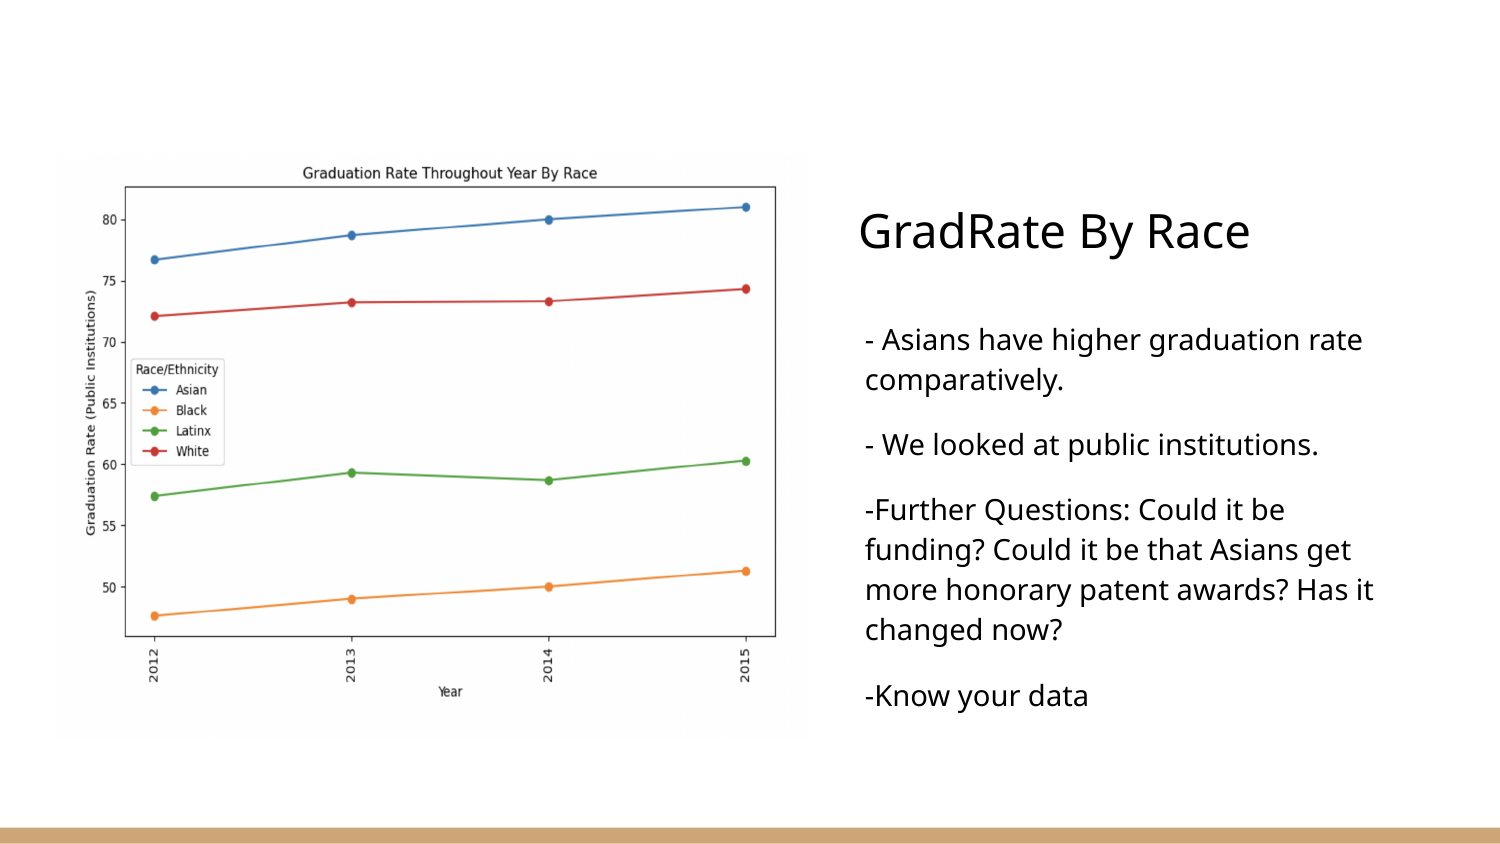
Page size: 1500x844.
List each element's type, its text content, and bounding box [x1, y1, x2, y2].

list - Asians have higher graduation rate comparatively. - We looked at public institutions. -Further Questions: Could it be funding? Could it be that Asians get more honorary patent awards? Has it changed now? -Know your data [850, 300, 1414, 740]
picture [55, 154, 810, 740]
title GradRate By Race [843, 184, 1395, 273]
